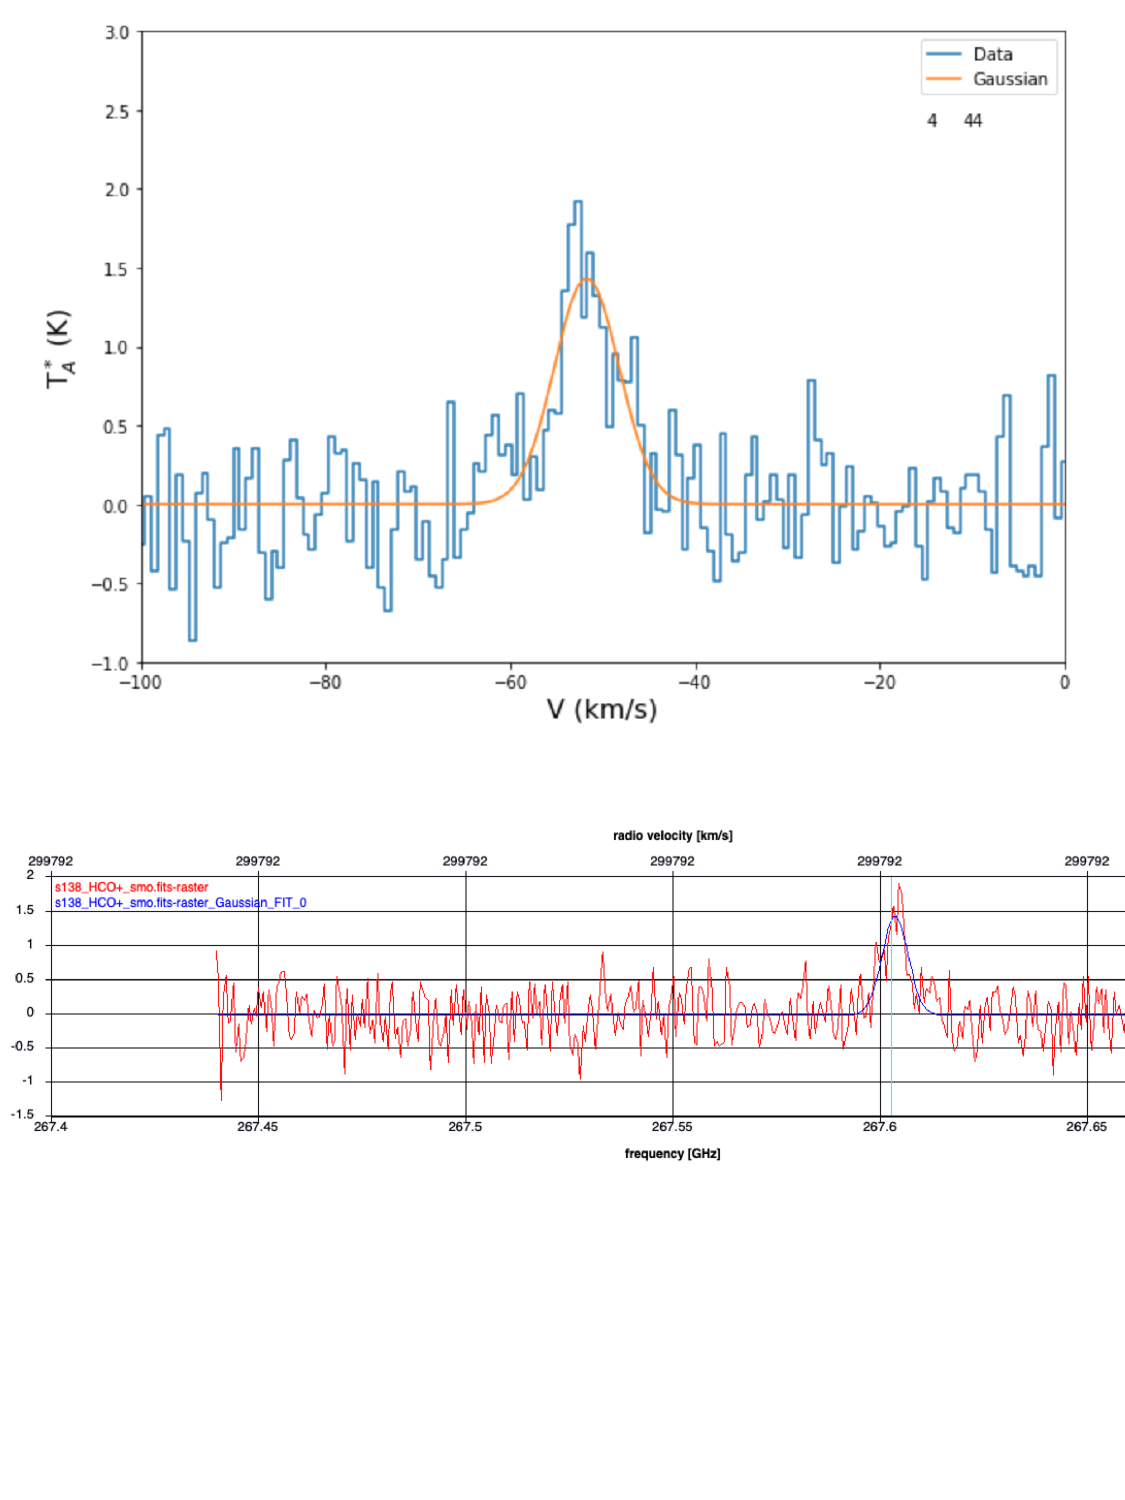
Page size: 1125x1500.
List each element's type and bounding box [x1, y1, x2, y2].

picture [0, 822, 1125, 1168]
picture [25, 16, 1109, 733]
